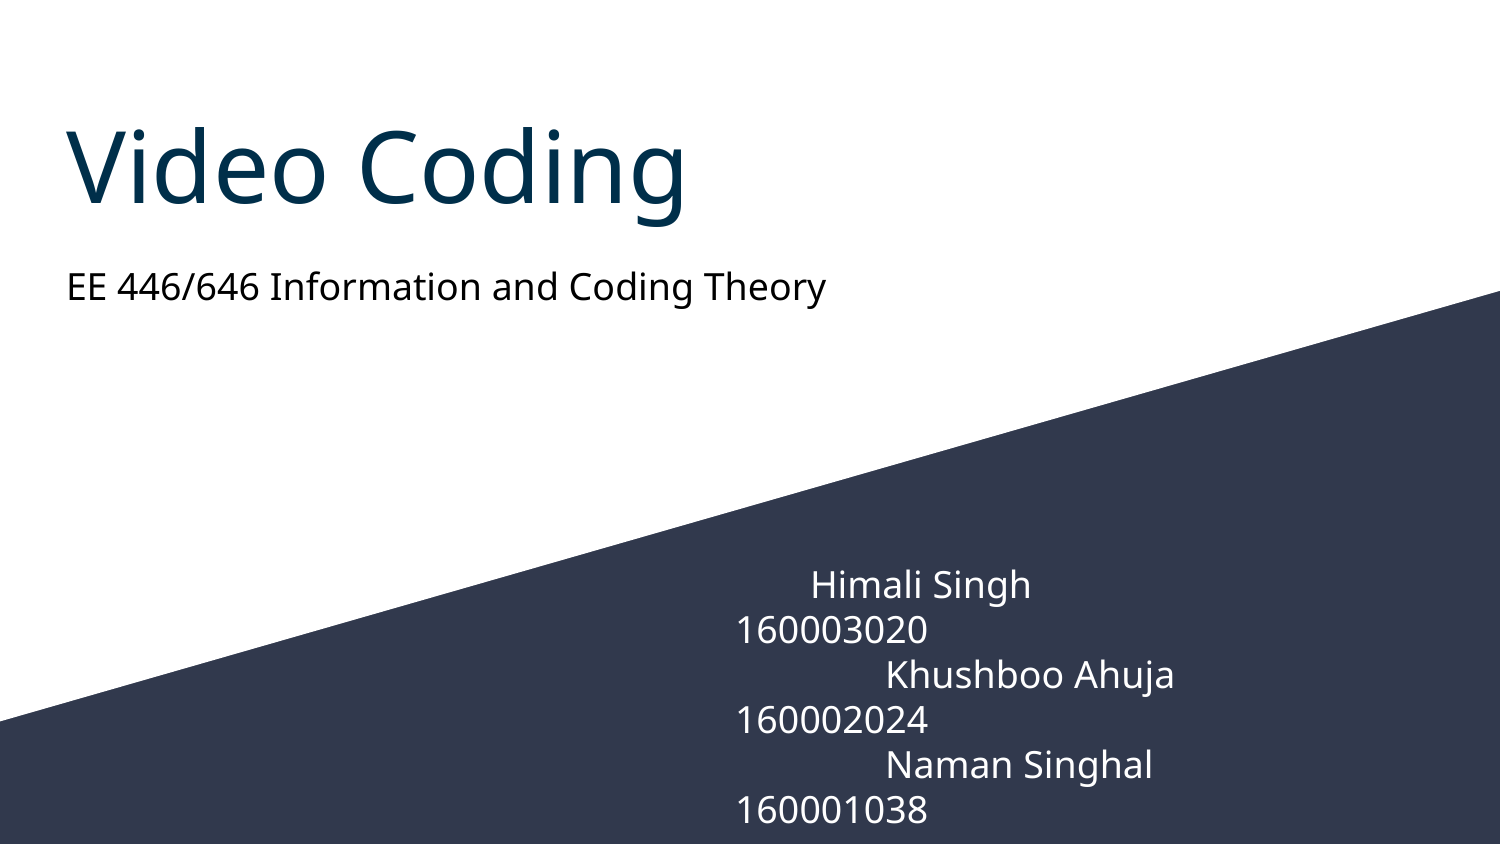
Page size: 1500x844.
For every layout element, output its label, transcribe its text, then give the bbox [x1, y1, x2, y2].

subtitle EE 446/646 Information and Coding Theory [51, 248, 847, 369]
subtitle Himali Singh 160003020 Khushboo Ahuja 160002024 Naman Singhal 160001038 [719, 545, 1465, 743]
title Video Coding [51, 88, 1449, 299]
